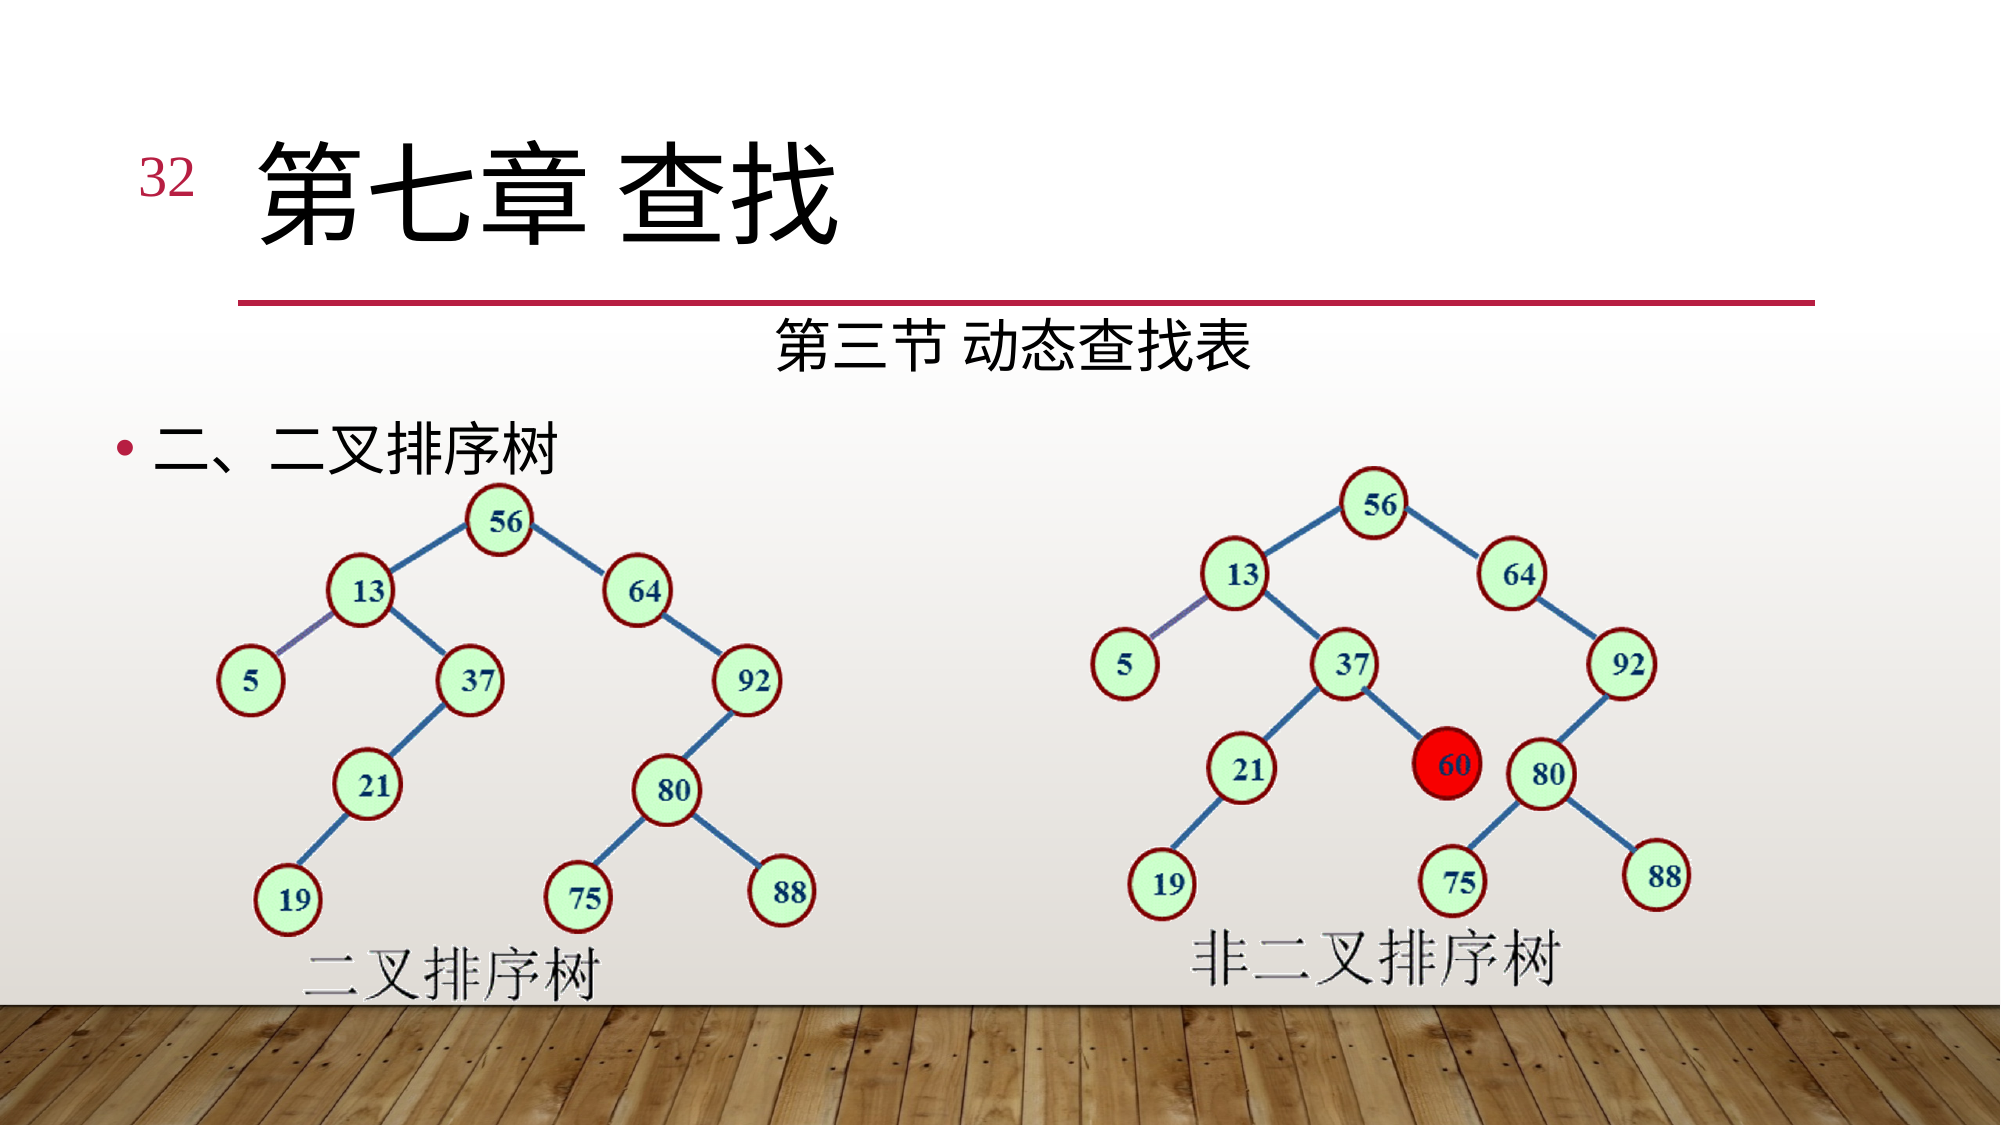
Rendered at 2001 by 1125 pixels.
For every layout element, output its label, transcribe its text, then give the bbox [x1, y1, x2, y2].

picture [190, 473, 847, 1014]
picture [1055, 466, 1704, 996]
text_box 第三节 动态查找表 [758, 301, 1666, 387]
slide_number 32 [78, 131, 212, 214]
list 二、二叉排序树 [100, 390, 2000, 1091]
title 第七章 查找 [238, 131, 1814, 305]
picture [0, 1005, 2000, 1125]
